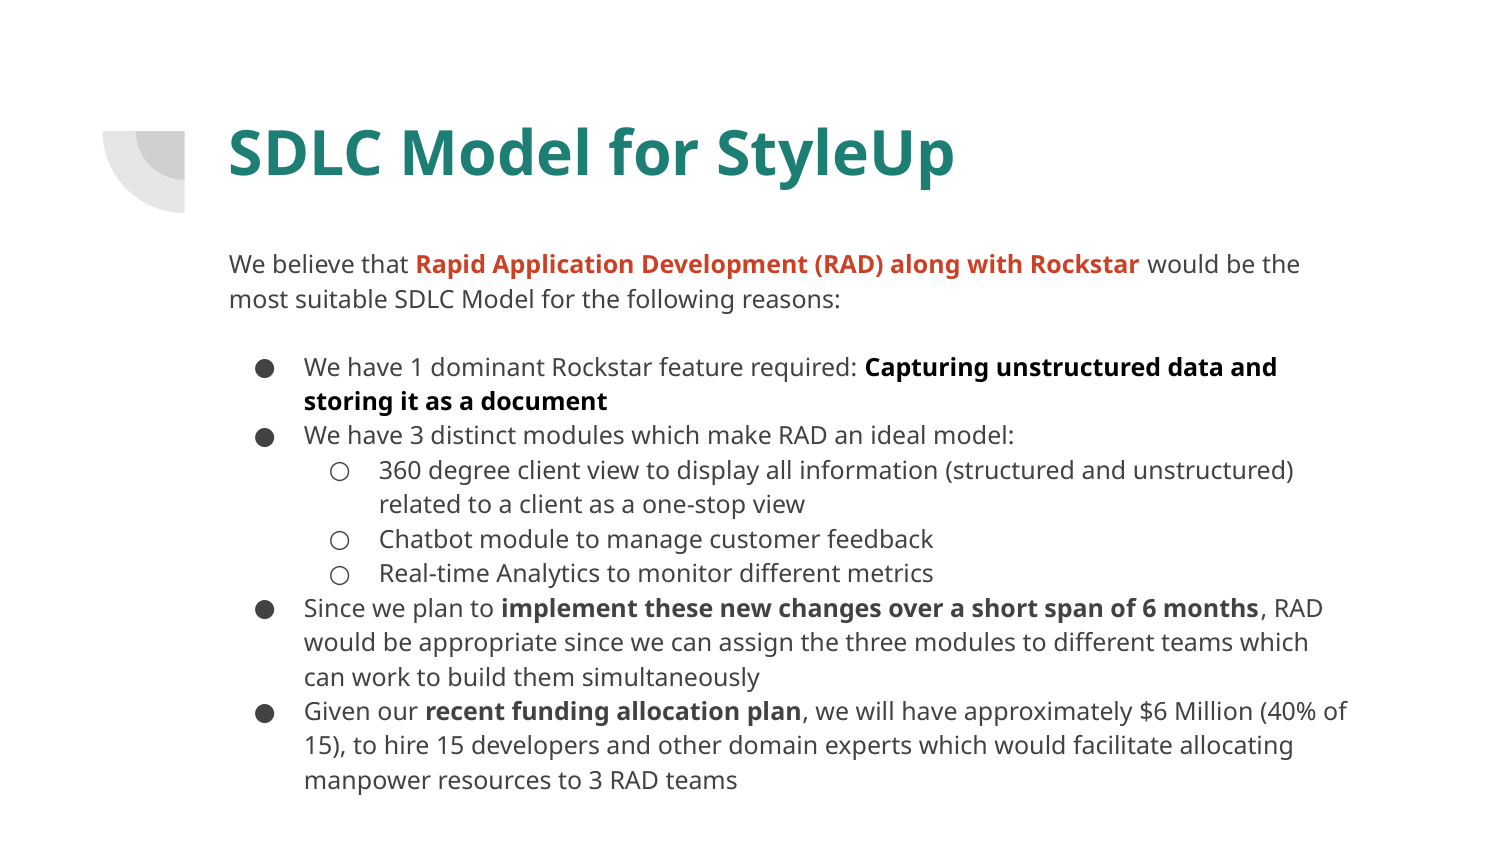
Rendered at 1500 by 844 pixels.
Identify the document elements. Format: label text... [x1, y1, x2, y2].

list We believe that Rapid Application Development (RAD) along with Rockstar would be the most suitable SDLC Model for the following reasons: We have 1 dominant Rockstar feature required: Capturing unstructured data and storing it as a document We have 3 distinct modules which make RAD an ideal model: 360 degree client view to display all information (structured and unstructured) related to a client as a one-stop view Chatbot module to manage customer feedback Real-time Analytics to monitor different metrics Since we plan to implement these new changes over a short span of 6 months, RAD would be appropriate since we can assign the three modules to different teams which can work to build them simultaneously Given our recent funding allocation plan, we will have approximately $6 Million (40% of 15), to hire 15 developers and other domain experts which would facilitate allocating manpower resources to 3 RAD teams [213, 229, 1368, 788]
title SDLC Model for StyleUp [213, 98, 1368, 229]
